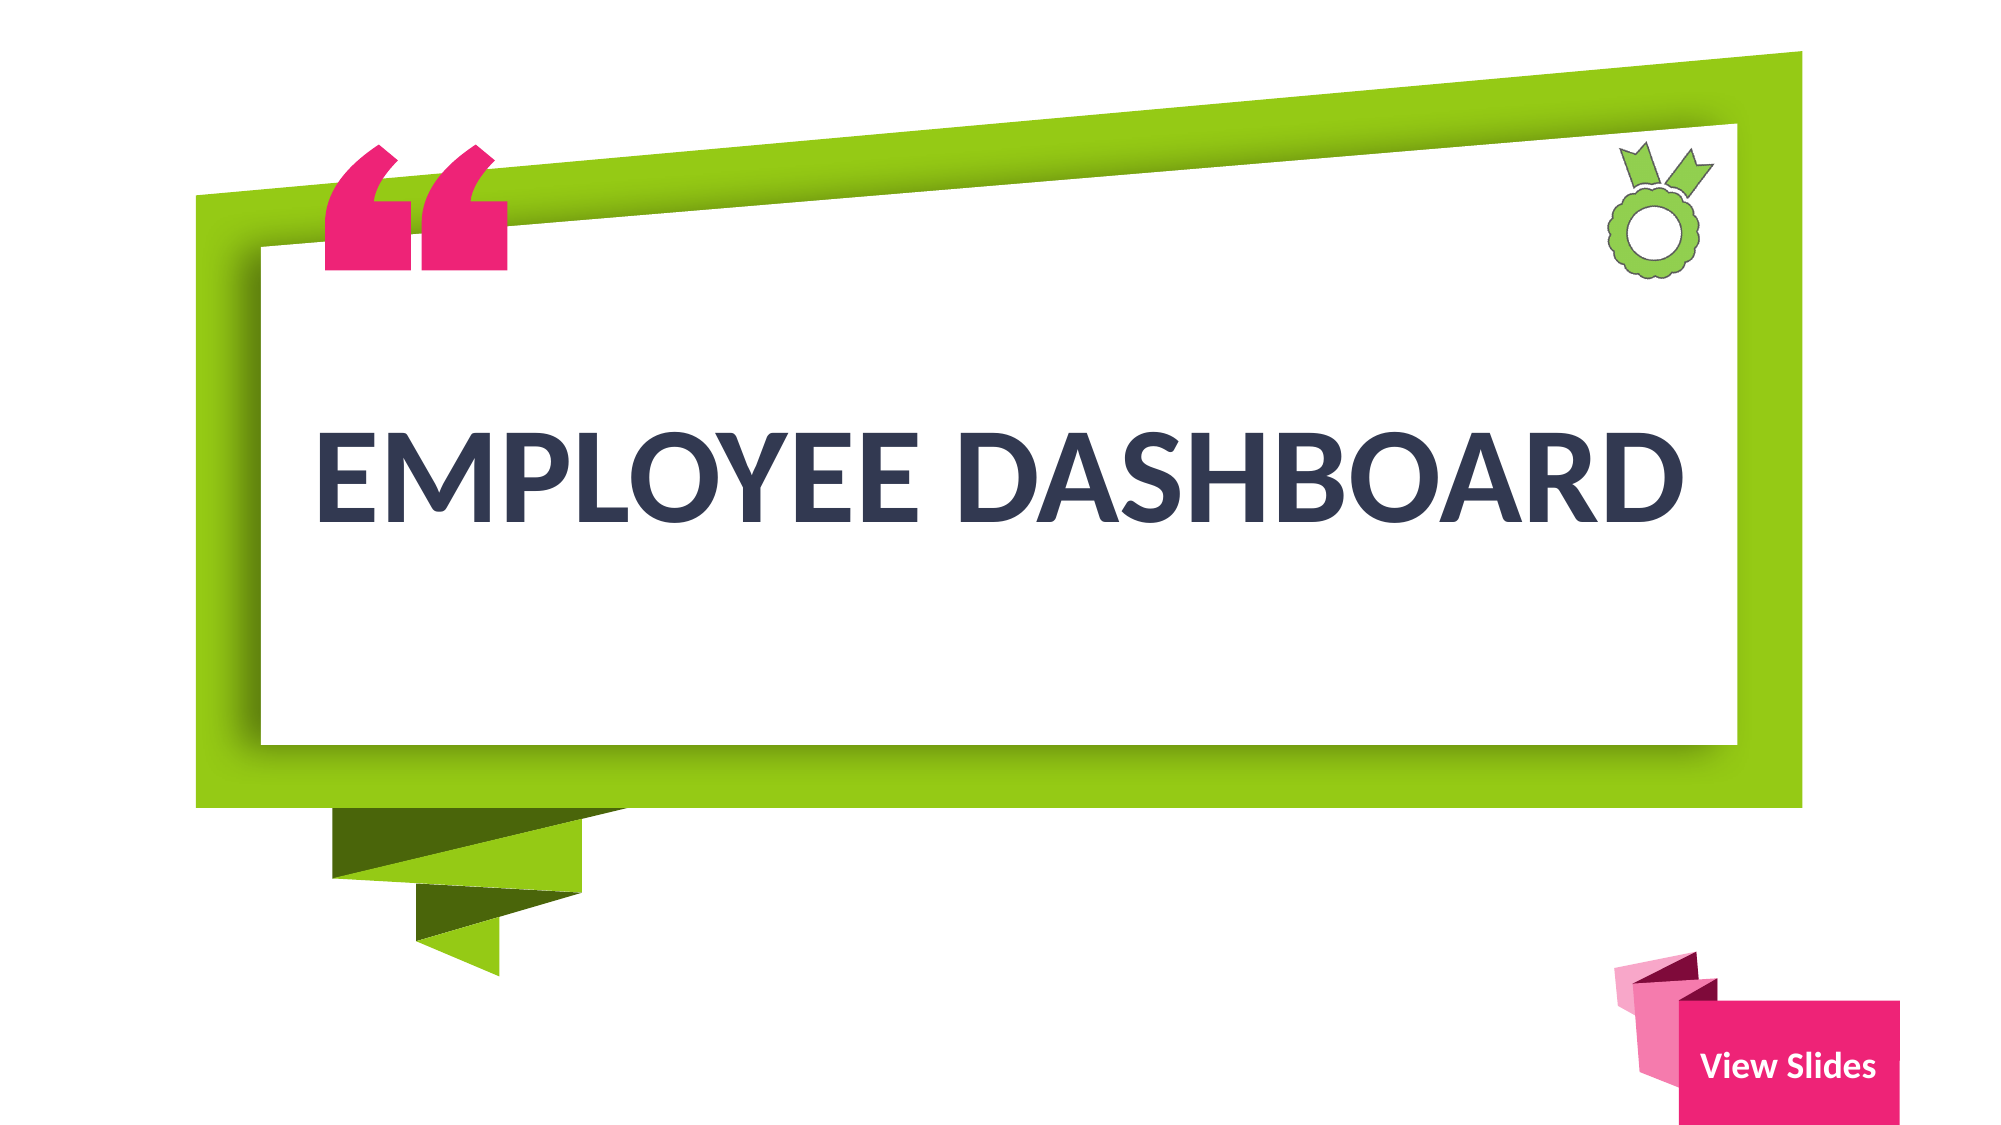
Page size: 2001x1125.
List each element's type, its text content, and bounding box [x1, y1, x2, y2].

picture [1570, 125, 1744, 298]
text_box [1614, 951, 1900, 1125]
title EMPLOYEE DASHBOARD [261, 243, 1739, 712]
